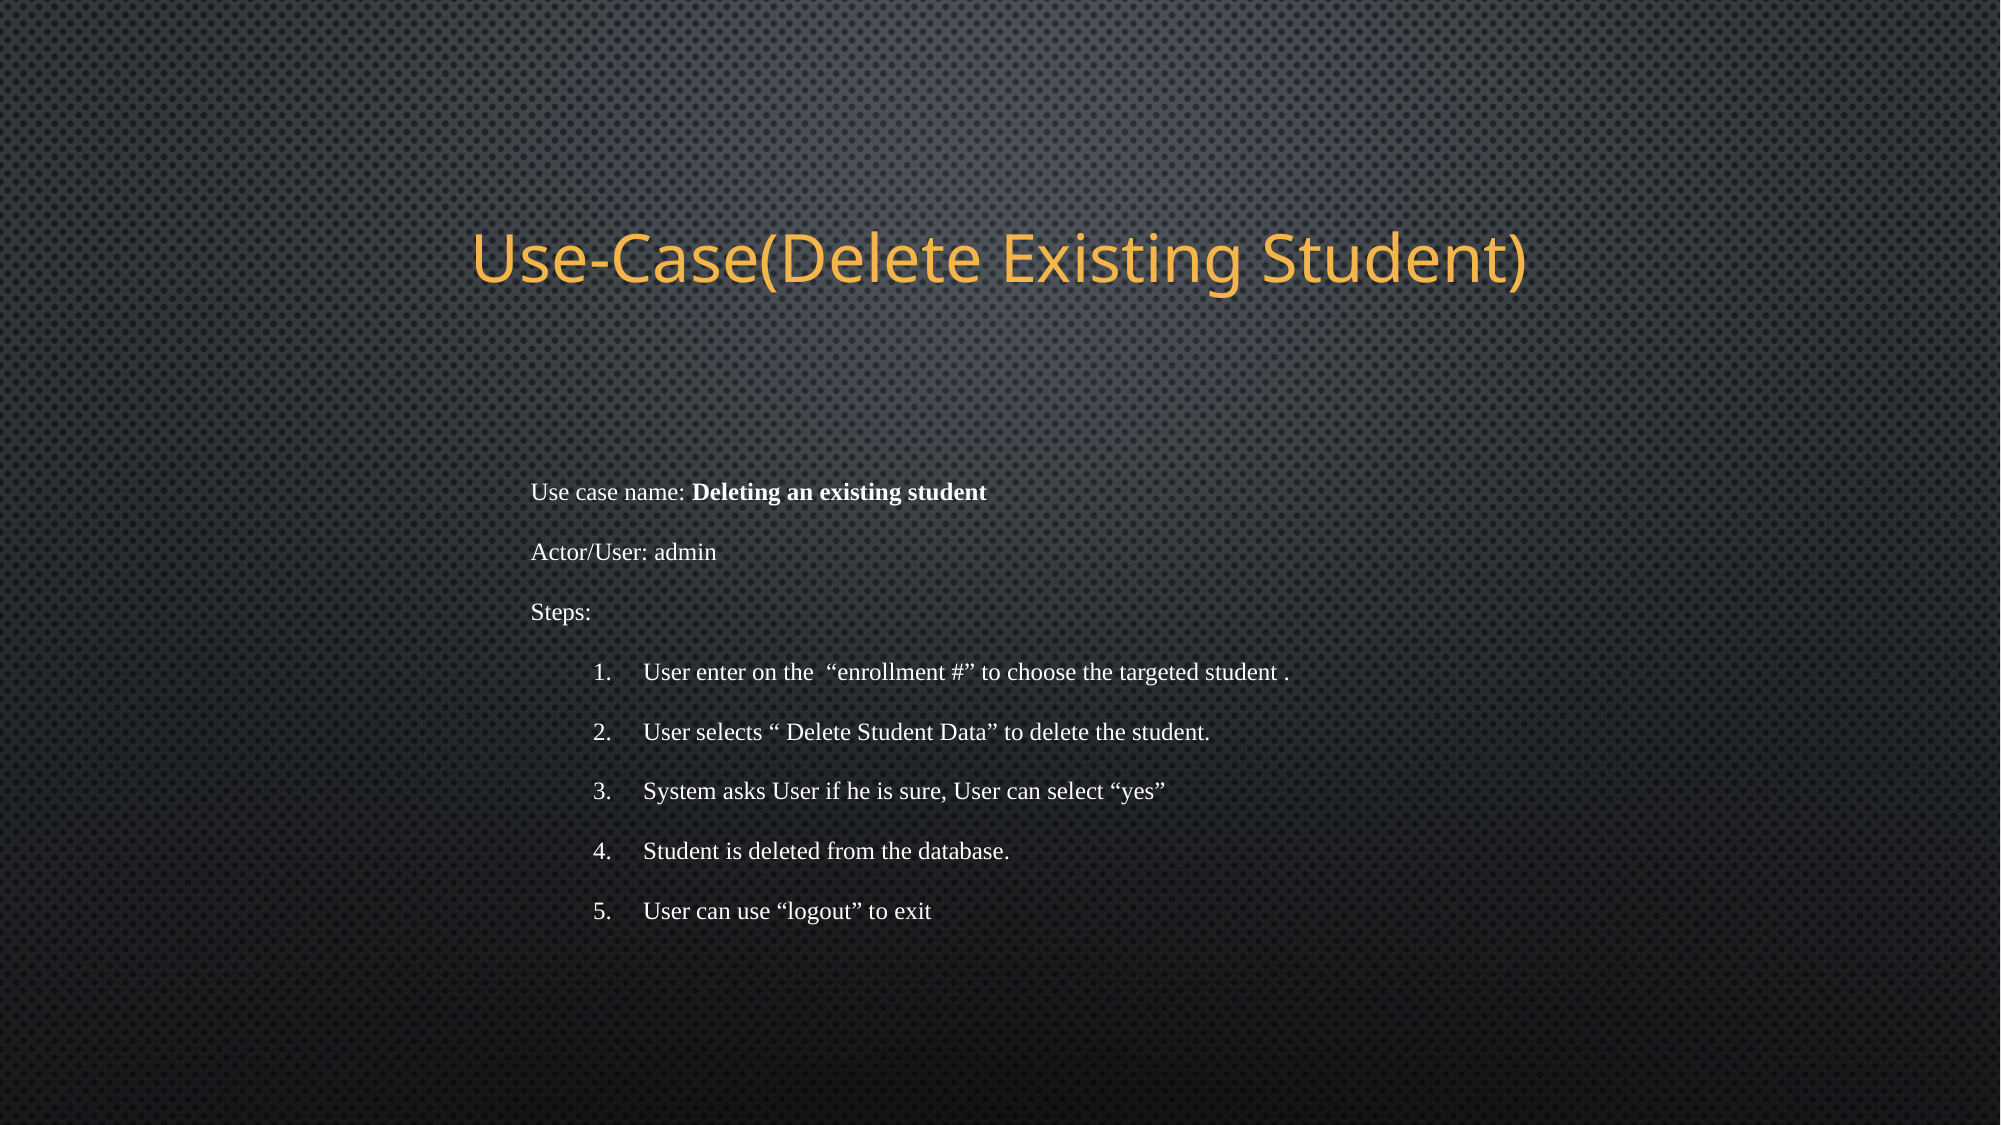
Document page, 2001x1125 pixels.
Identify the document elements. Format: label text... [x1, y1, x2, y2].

list Use case name: Deleting an existing student Actor/User: admin Steps: User enter on the “enrollment #” to choose the targeted student . User selects “ Delete Student Data” to delete the student. System asks User if he is sure, User can select “yes” Student is deleted from the database. User can use “logout” to exit [515, 428, 1436, 942]
title Use-Case(Delete Existing Student) [187, 99, 1813, 413]
picture [0, 0, 2001, 1125]
